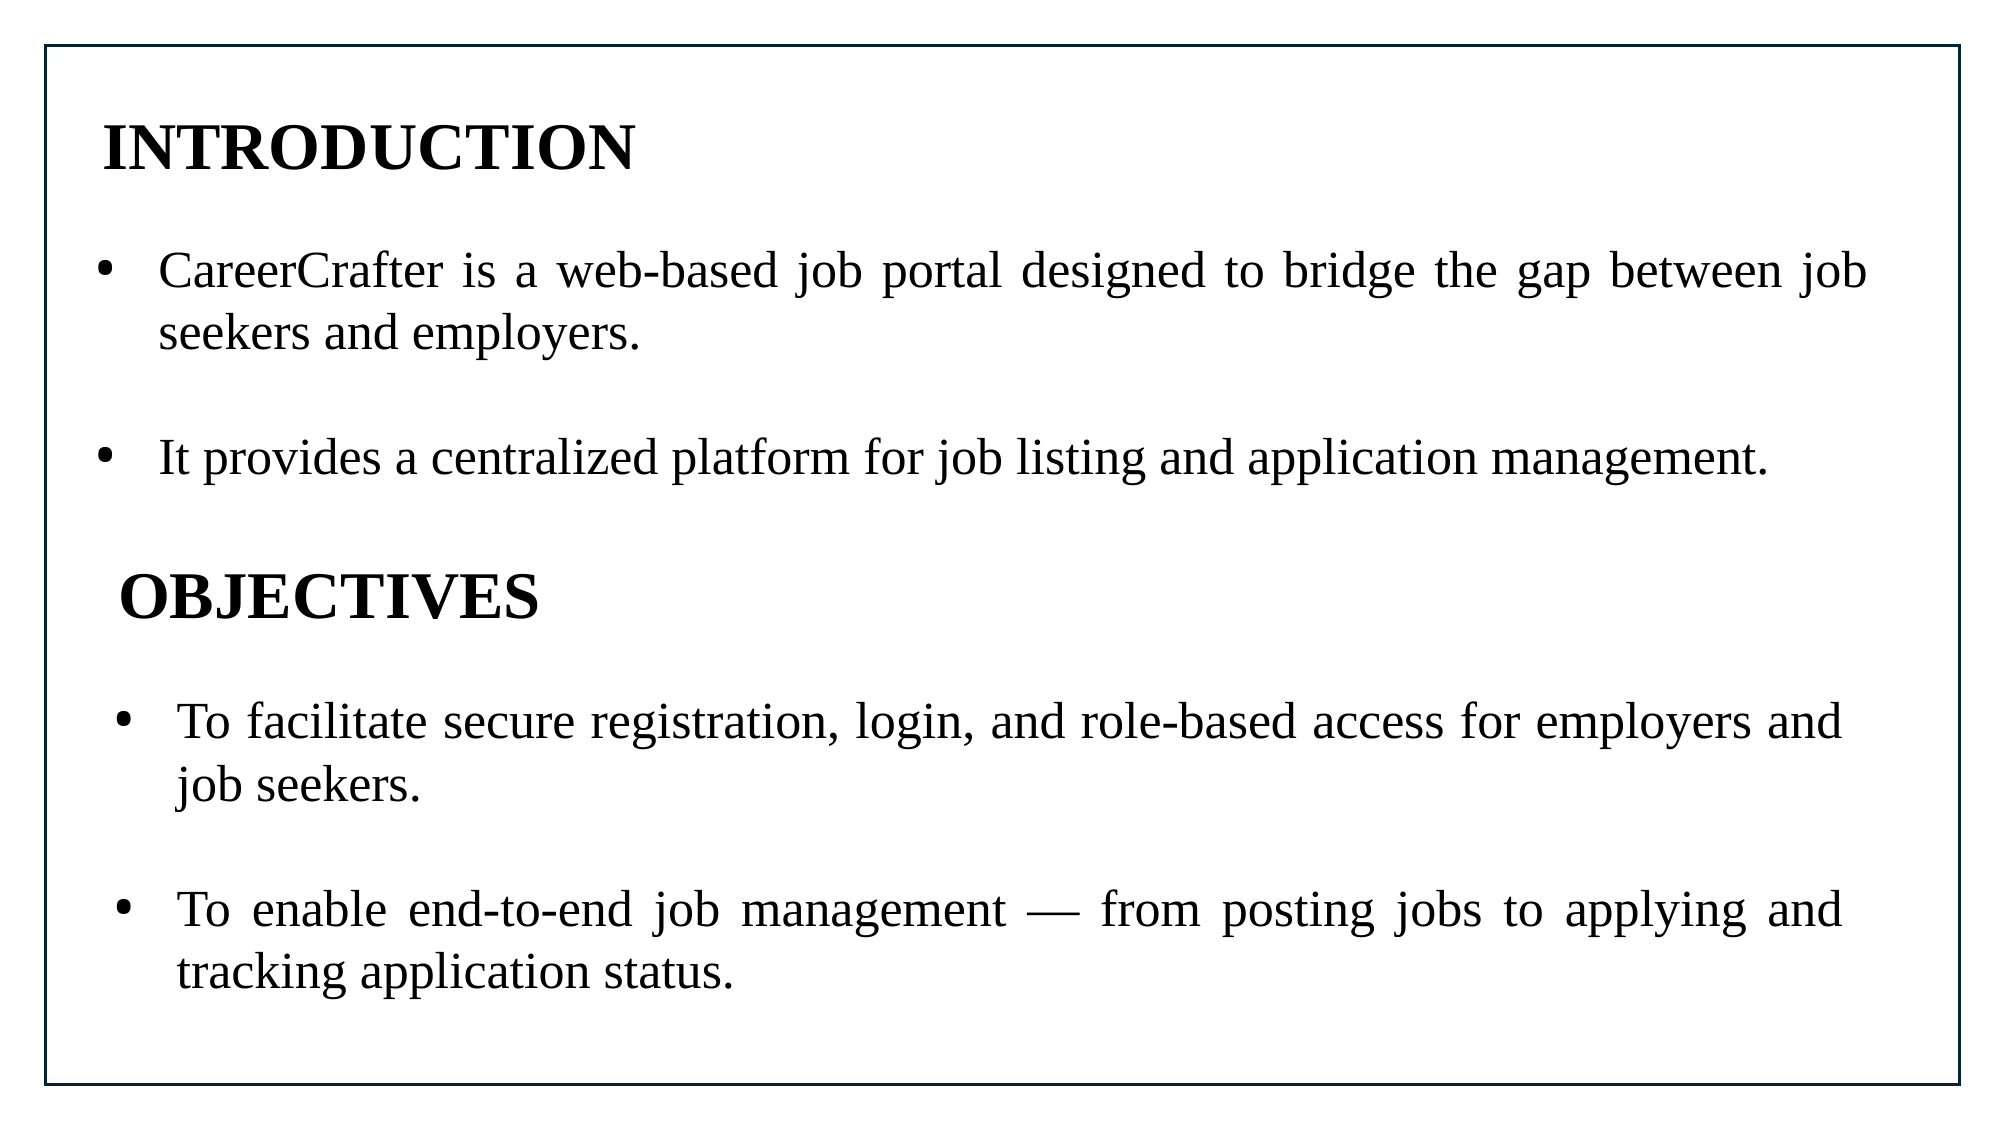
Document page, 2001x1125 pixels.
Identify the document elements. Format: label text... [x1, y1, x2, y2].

text_box To facilitate secure registration, login, and role-based access for employers and job seekers. To enable end-to-end job management — from posting jobs to applying and tracking application status. [86, 679, 1859, 1007]
text_box INTRODUCTION [86, 40, 1812, 45]
text_box [45, 45, 1960, 1085]
text_box OBJECTIVES [103, 488, 1829, 679]
